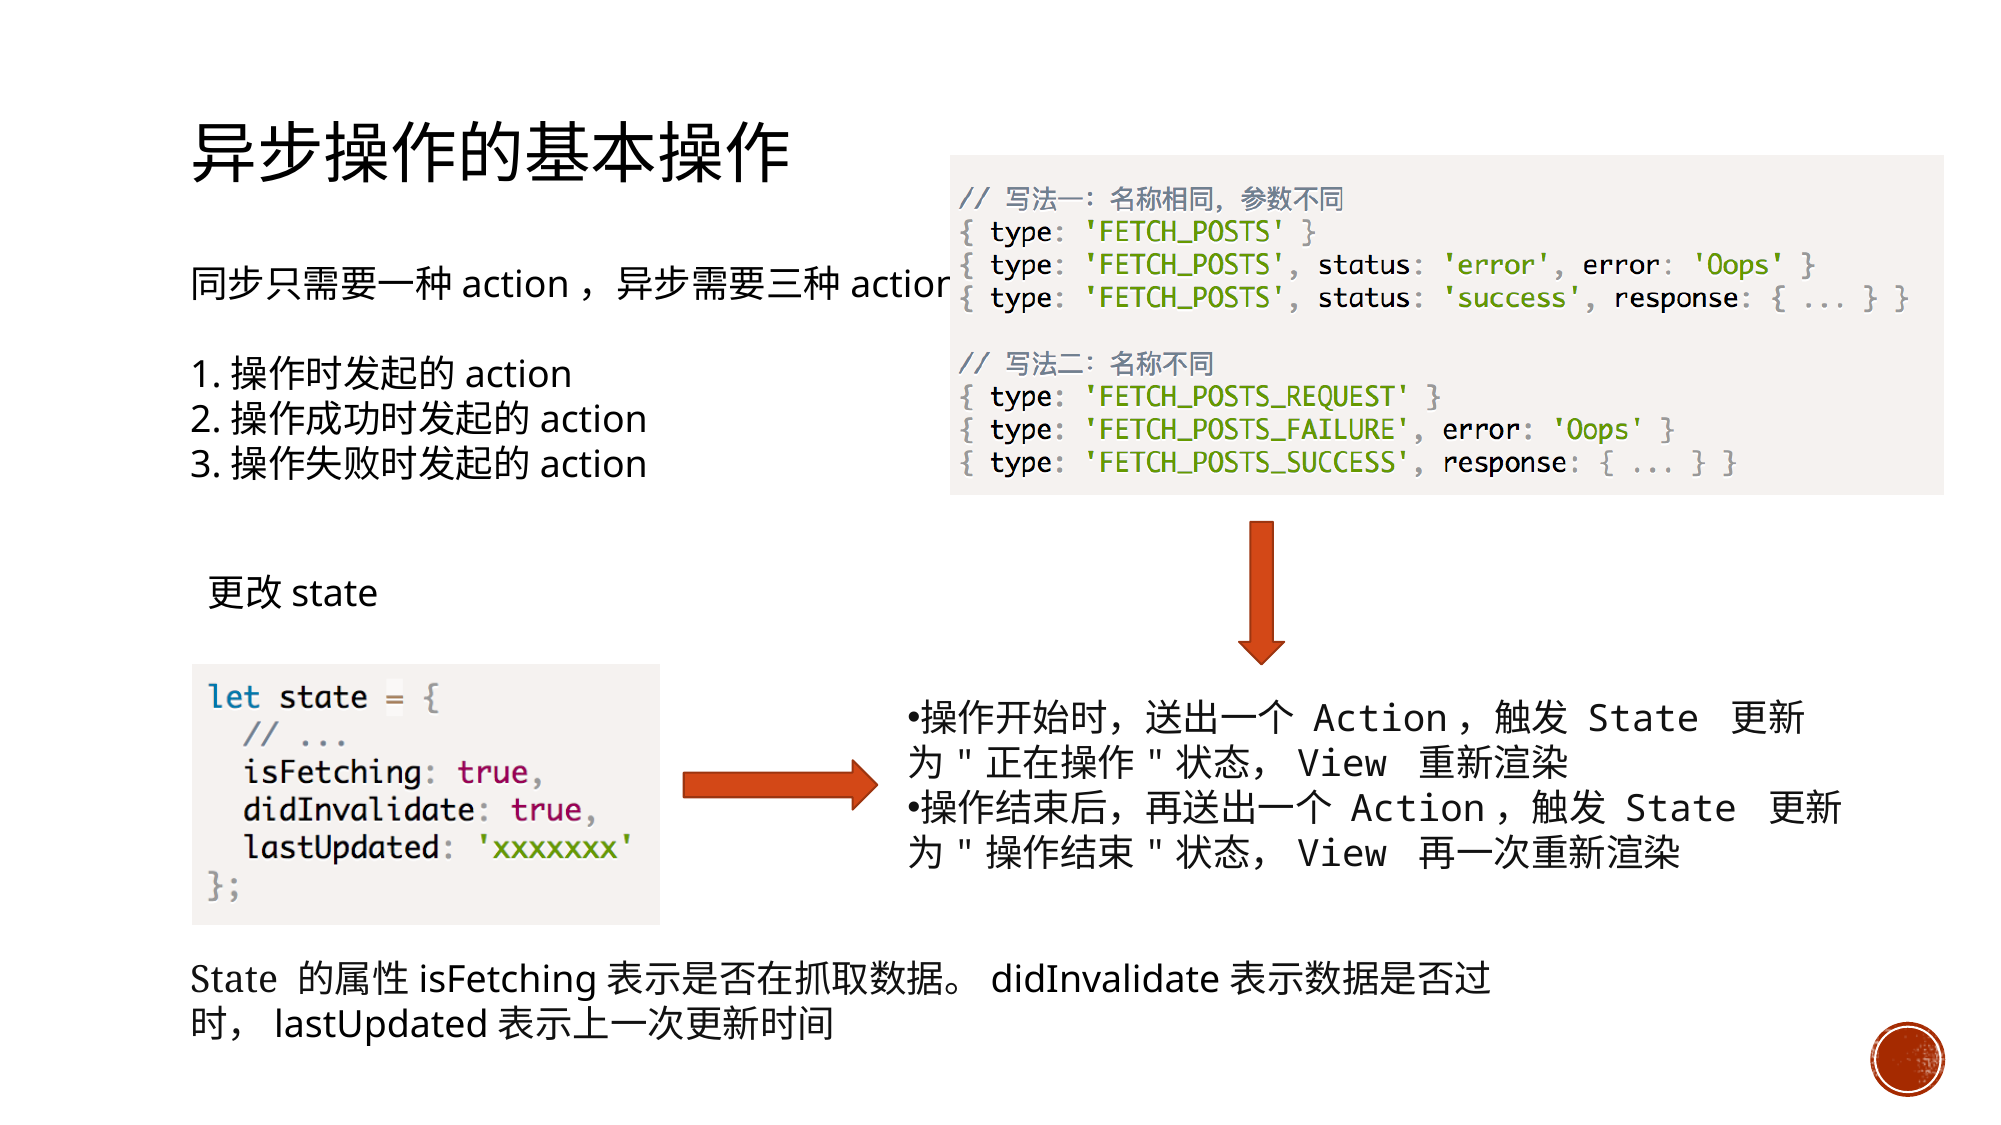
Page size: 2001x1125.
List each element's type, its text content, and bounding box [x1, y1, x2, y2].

title 异步操作的基本操作 [175, 79, 810, 233]
picture [192, 664, 660, 925]
text_box 同步只需要一种action，异步需要三种action 1.操作时发起的action 2.操作成功时发起的action 3.操作失败时发起的action [175, 252, 950, 493]
text_box [682, 759, 879, 811]
picture [950, 155, 1944, 495]
text_box State 的属性isFetching表示是否在抓取数据。didInvalidate表示数据是否过时，lastUpdated表示上一次更新时间 [175, 947, 1679, 1053]
text_box 操作开始时，送出一个 Action，触发 State 更新为"正在操作"状态，View 重新渲染 操作结束后，再送出一个 Action，触发 State 更新为"操作结束"状态，View 再一次重新渲染 [892, 686, 1893, 882]
text_box [1238, 520, 1286, 666]
text_box 更改state [192, 562, 684, 622]
